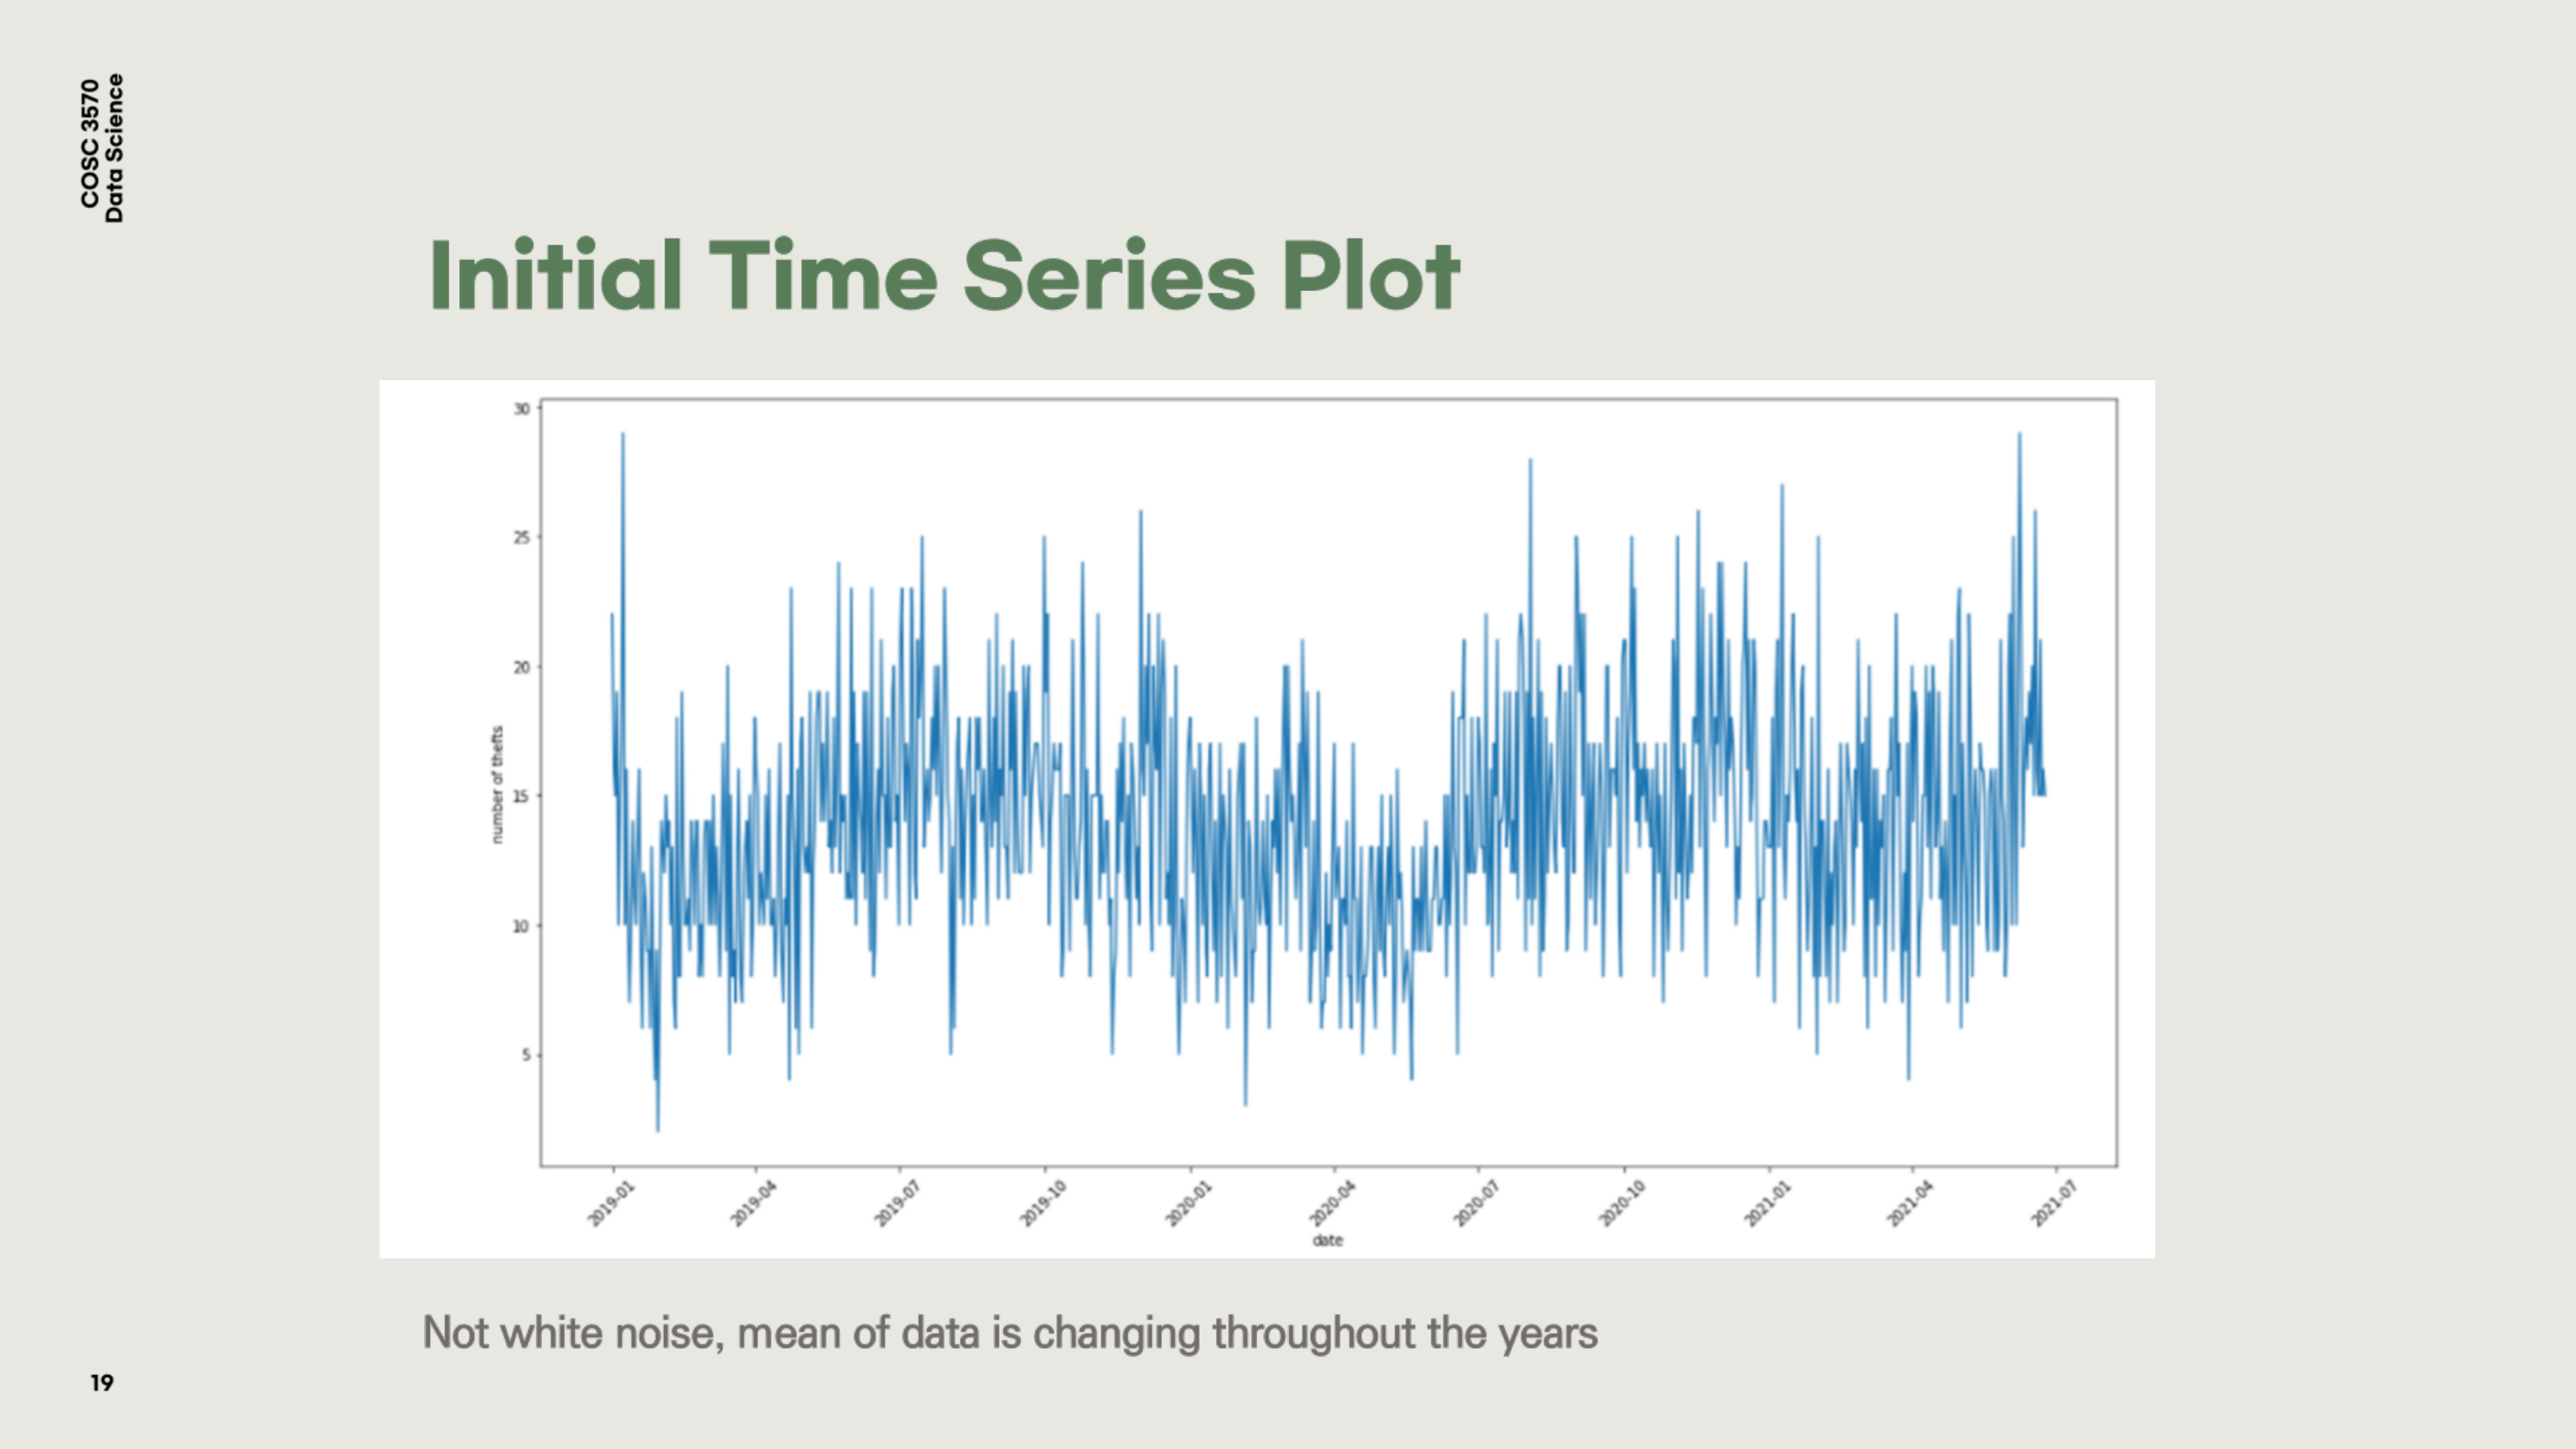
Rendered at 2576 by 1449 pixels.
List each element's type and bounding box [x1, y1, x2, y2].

picture [415, 211, 1501, 380]
picture [88, 1368, 125, 1409]
picture [416, 1296, 1619, 1384]
text_box [380, 380, 2156, 1259]
picture [0, 64, 219, 286]
